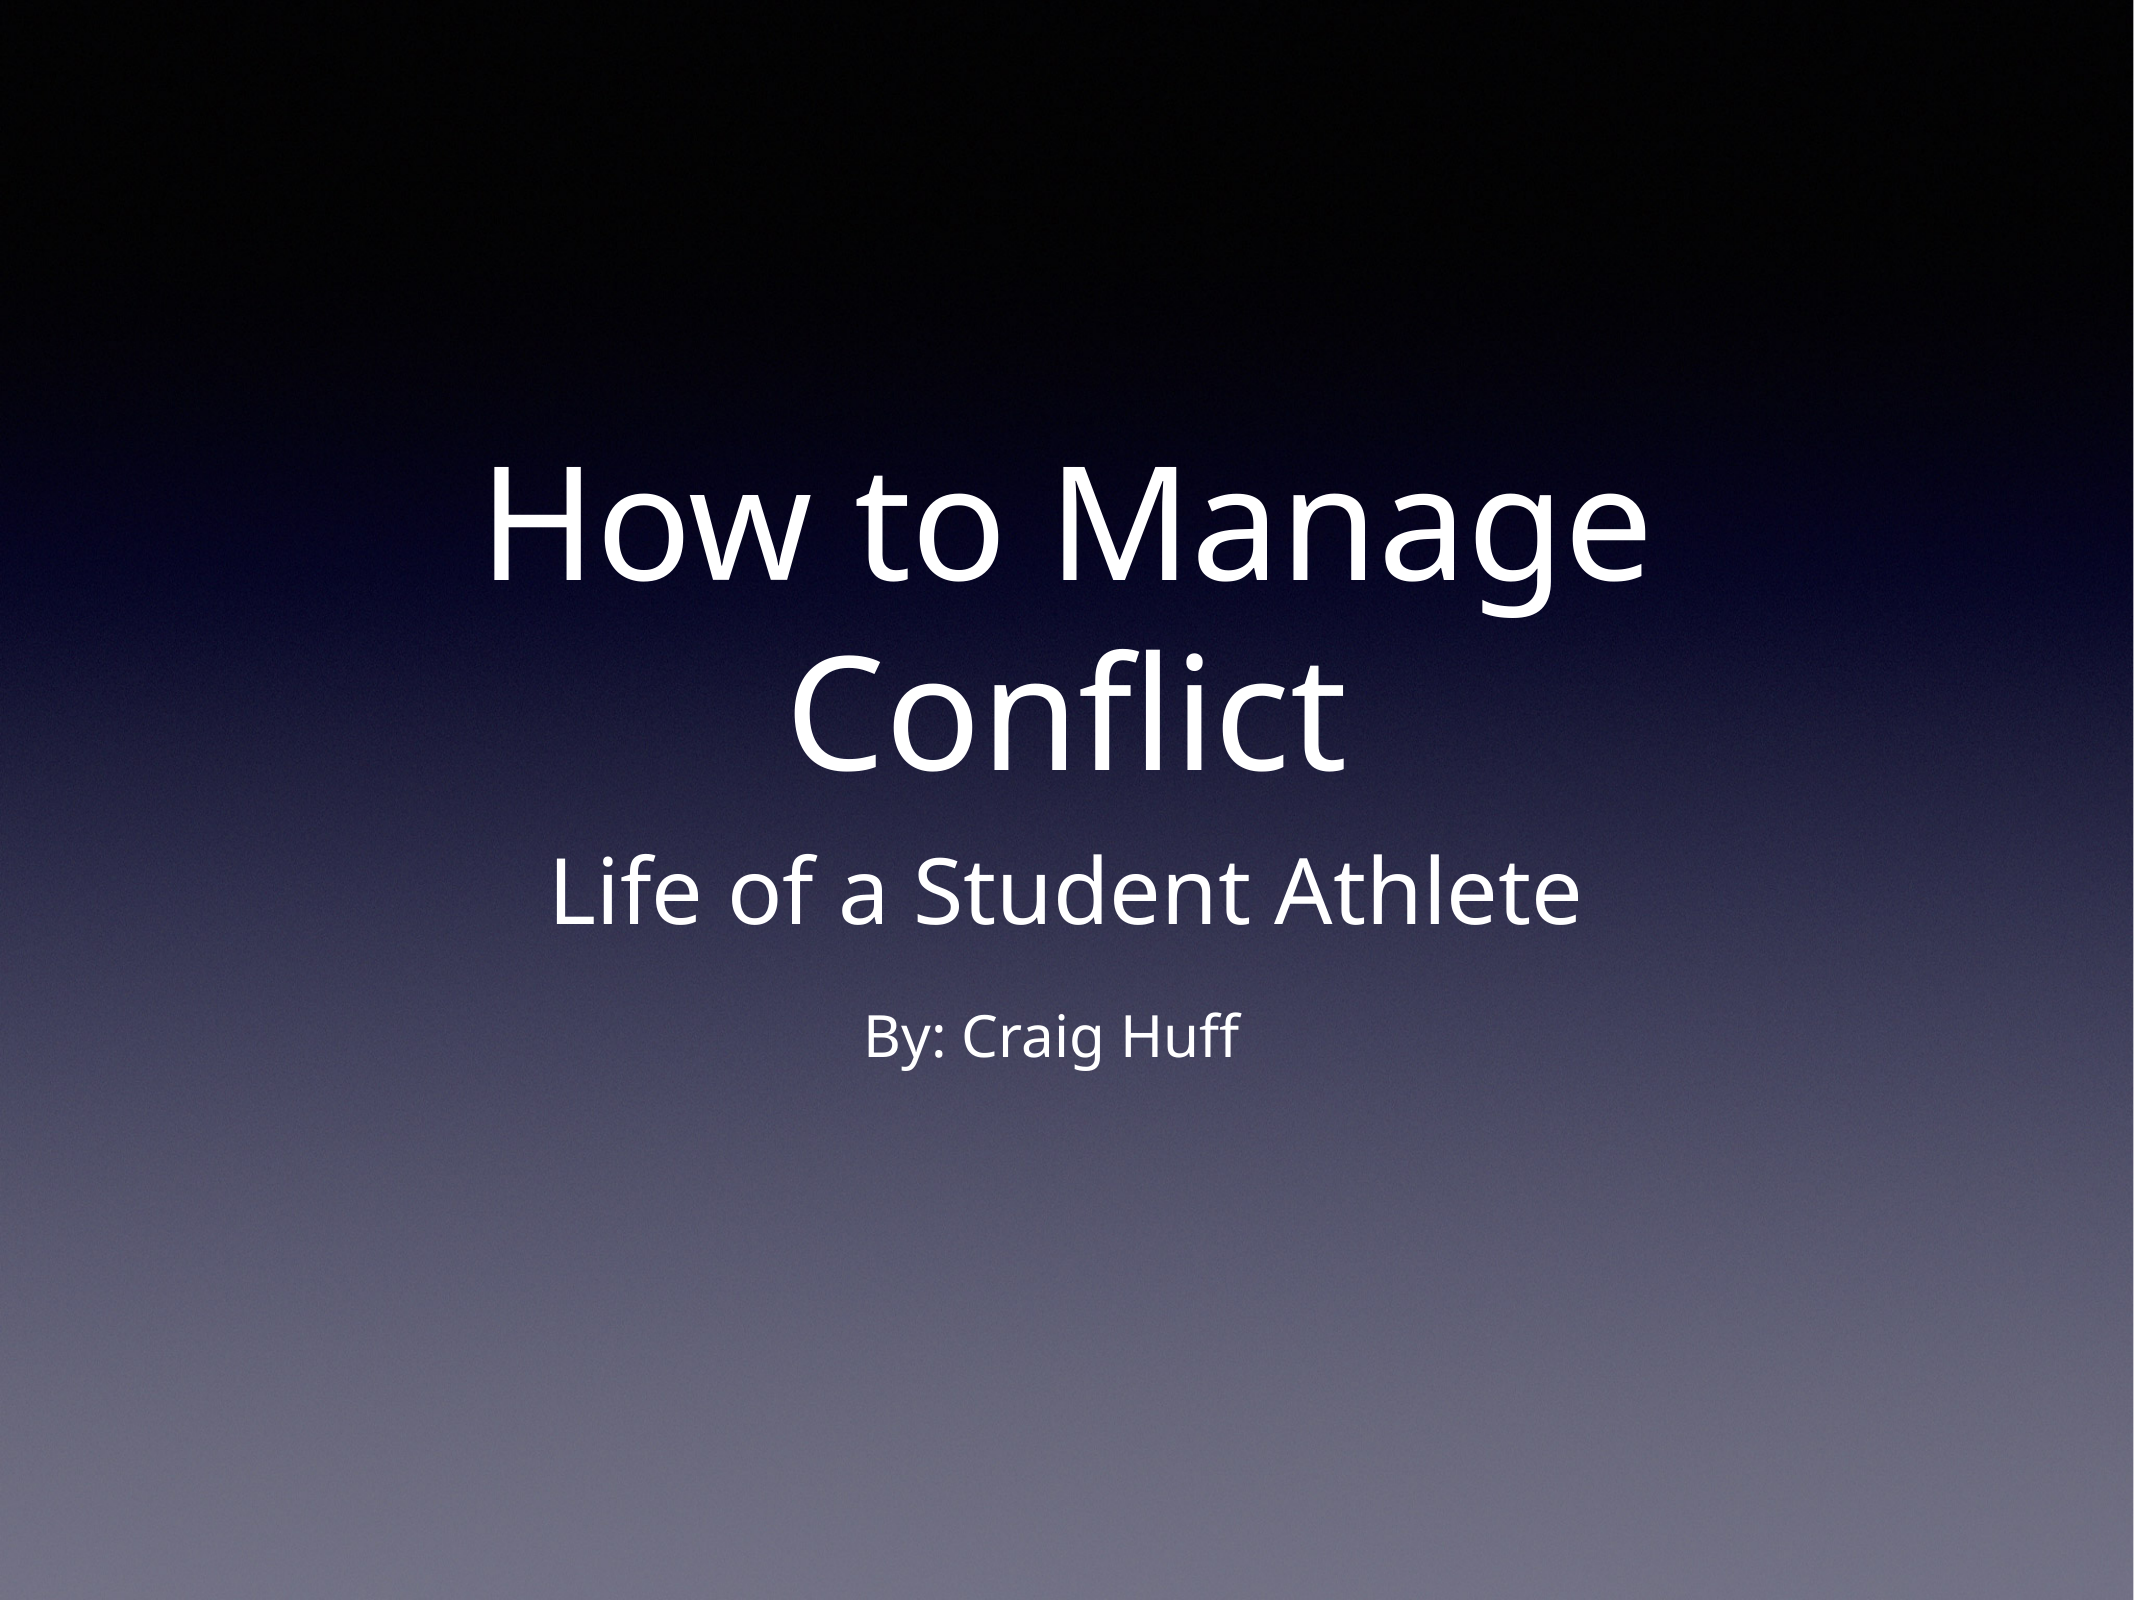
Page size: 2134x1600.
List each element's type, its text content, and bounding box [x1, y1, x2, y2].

subtitle Life of a Student Athlete By: Craig Huff [207, 824, 1926, 1081]
title How to Manage Conflict [207, 268, 1926, 811]
picture [0, 0, 2134, 1600]
